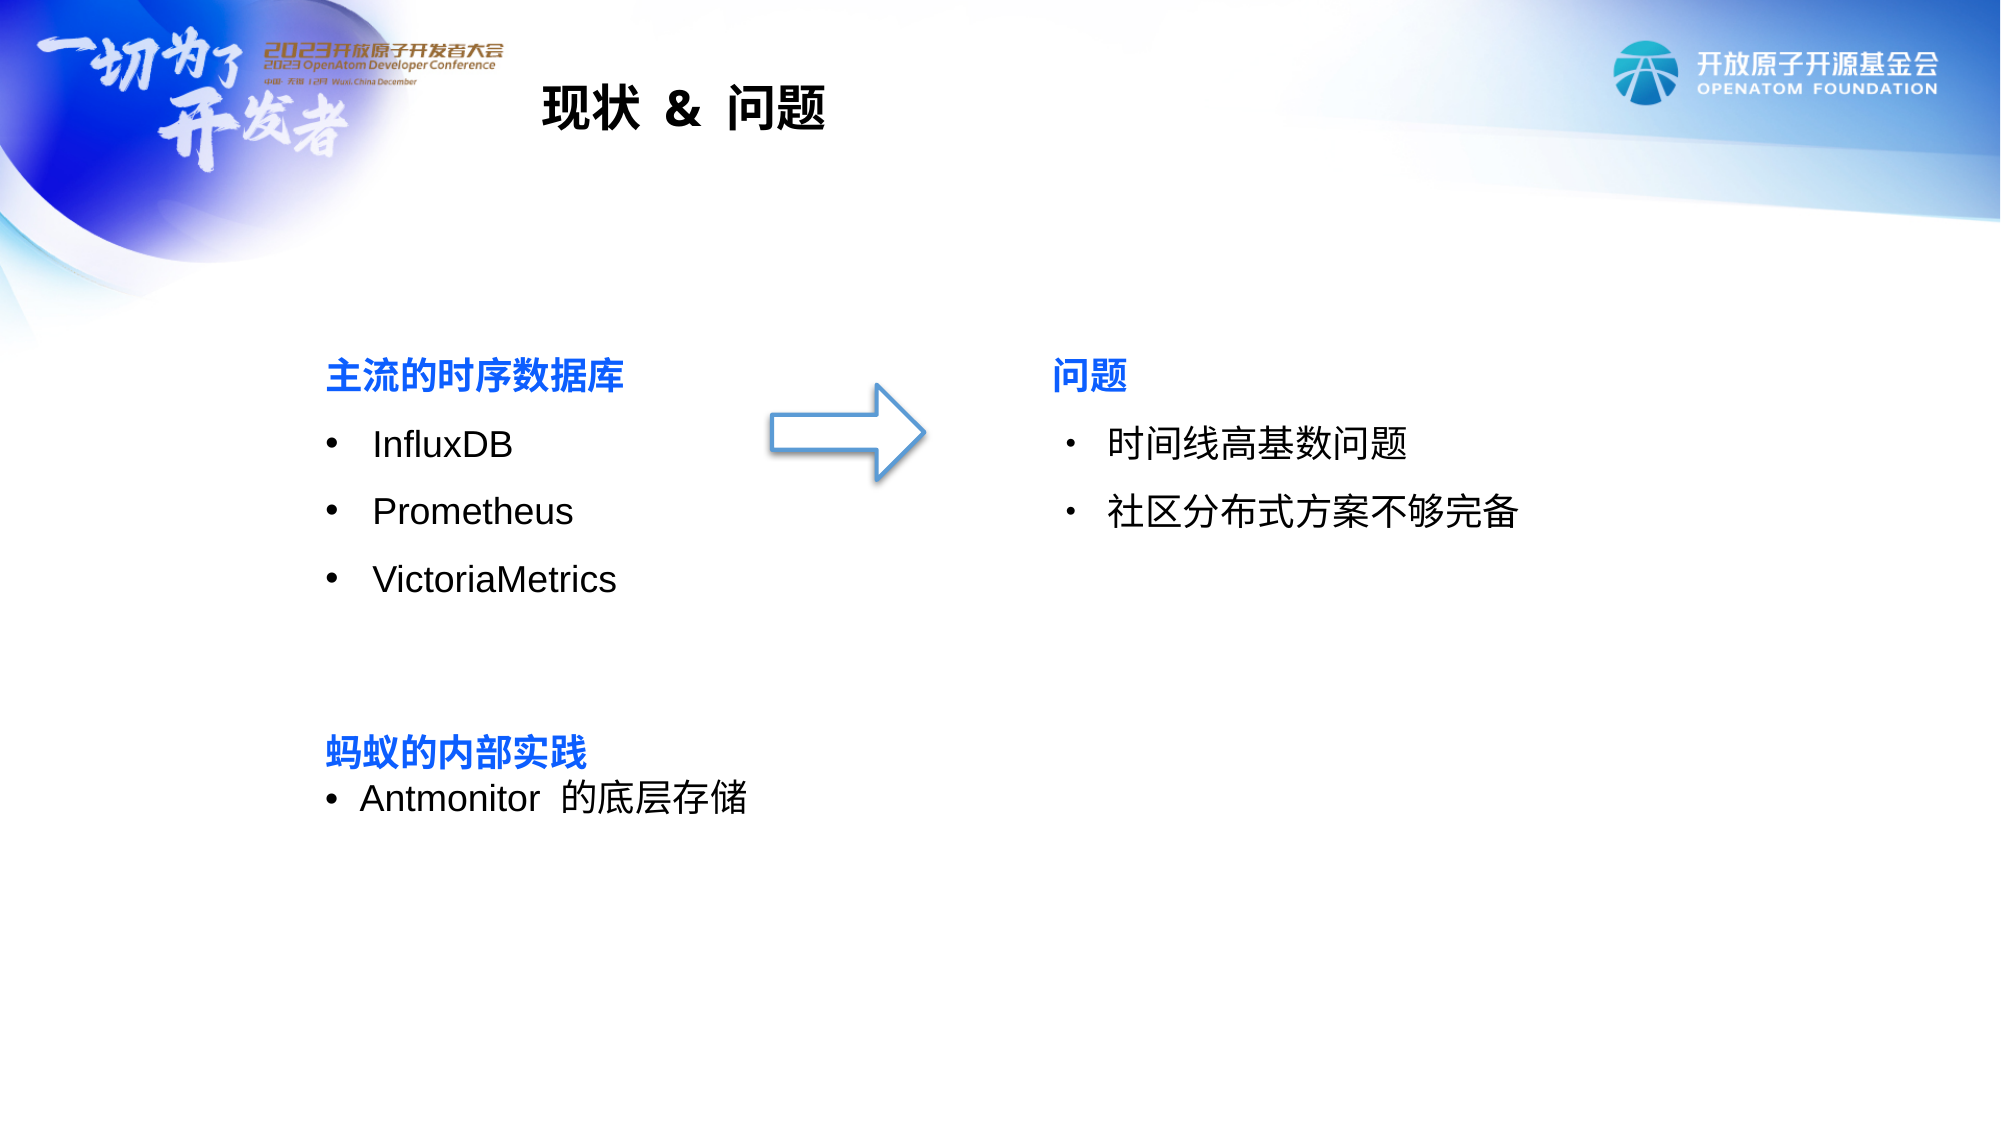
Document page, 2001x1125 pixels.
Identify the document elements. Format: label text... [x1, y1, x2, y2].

text_box 主流的时序数据库 InfluxDB Prometheus VictoriaMetrics [310, 322, 1315, 608]
text_box 蚂蚁的内部实践 • Antmonitor 的底层存储 [310, 698, 966, 826]
picture [0, 0, 2001, 1125]
text_box 问题 • 时间线高基数问题 • 社区分布式方案不够完备 [1038, 322, 1592, 540]
text_box 现状 & 问题 [526, 39, 842, 145]
text_box [772, 384, 925, 480]
